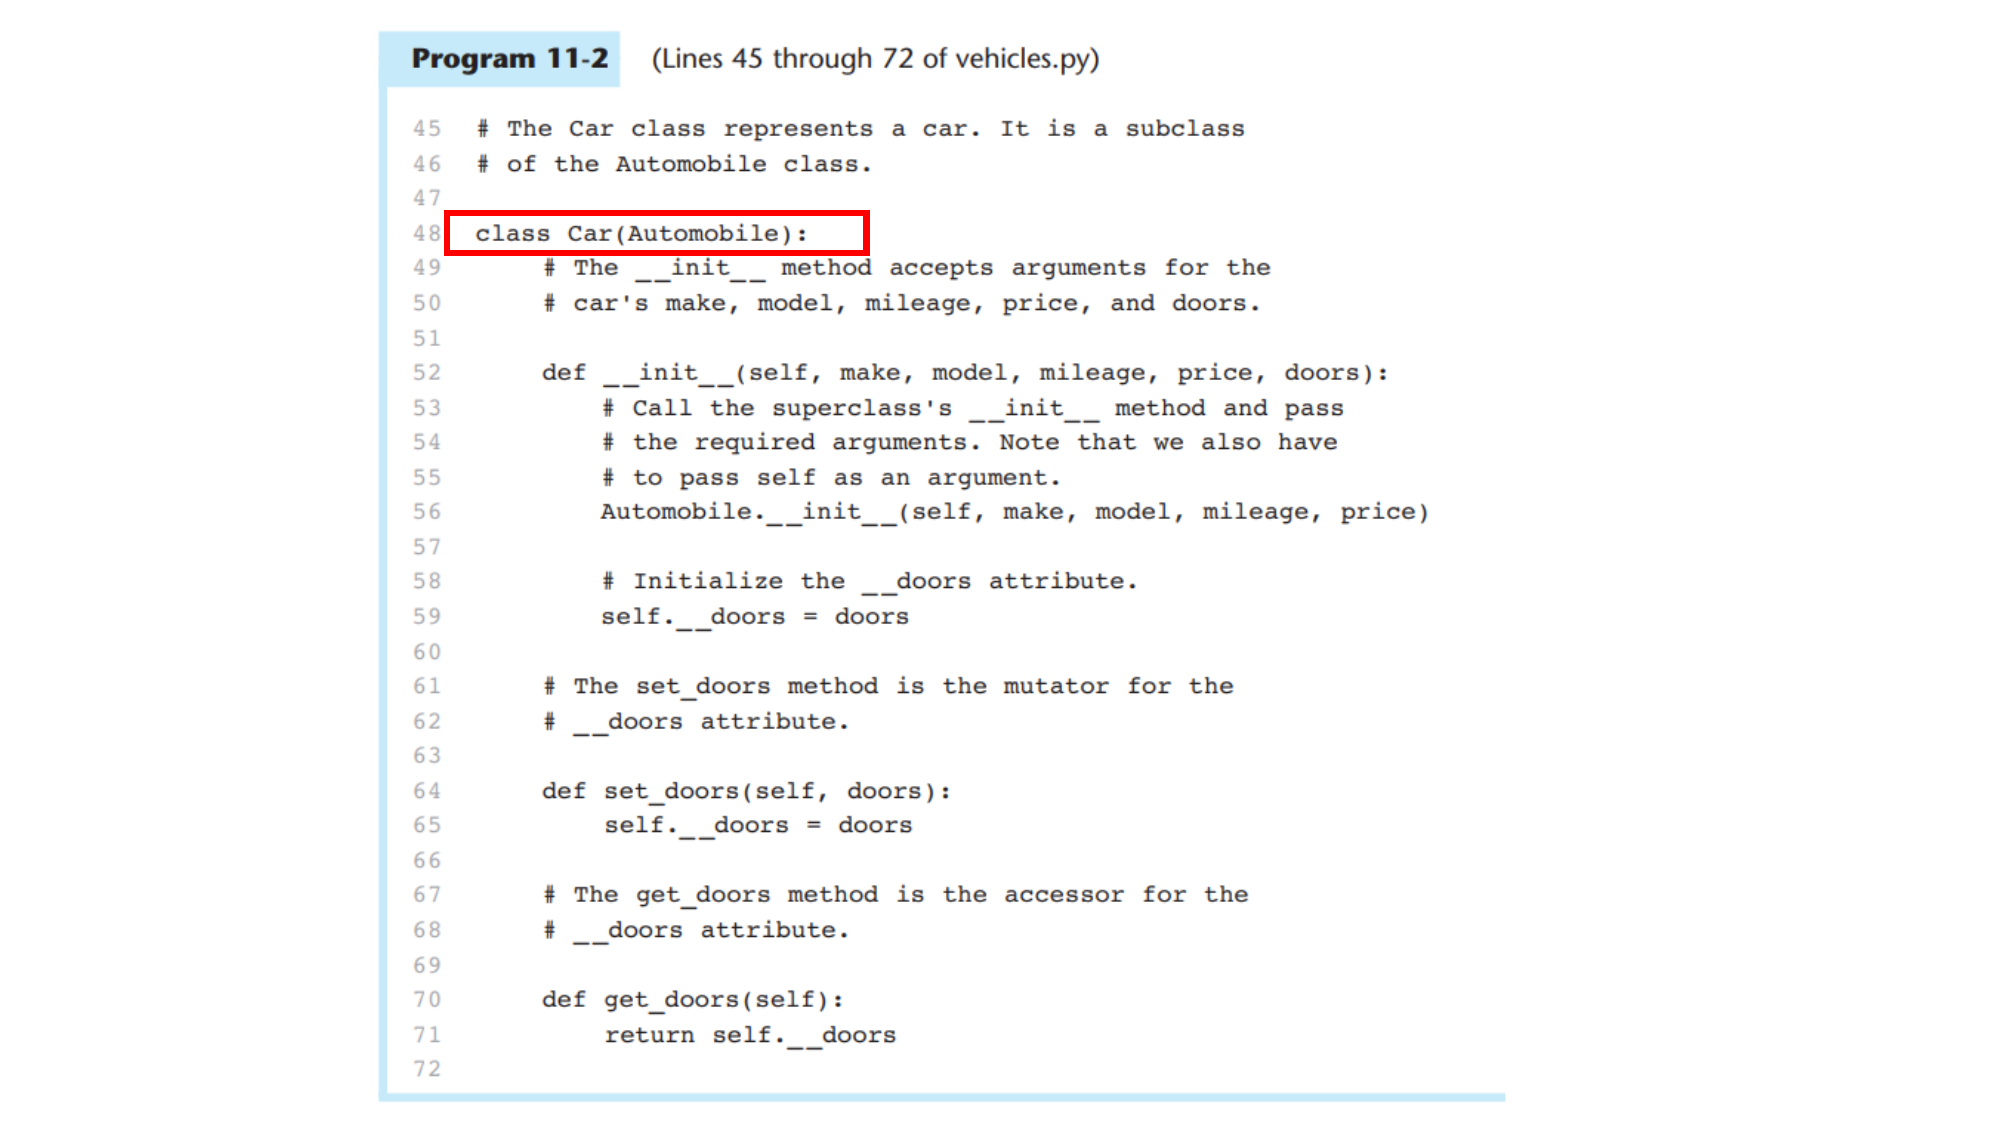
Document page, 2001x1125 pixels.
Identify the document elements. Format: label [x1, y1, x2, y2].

picture [343, 14, 1506, 1111]
